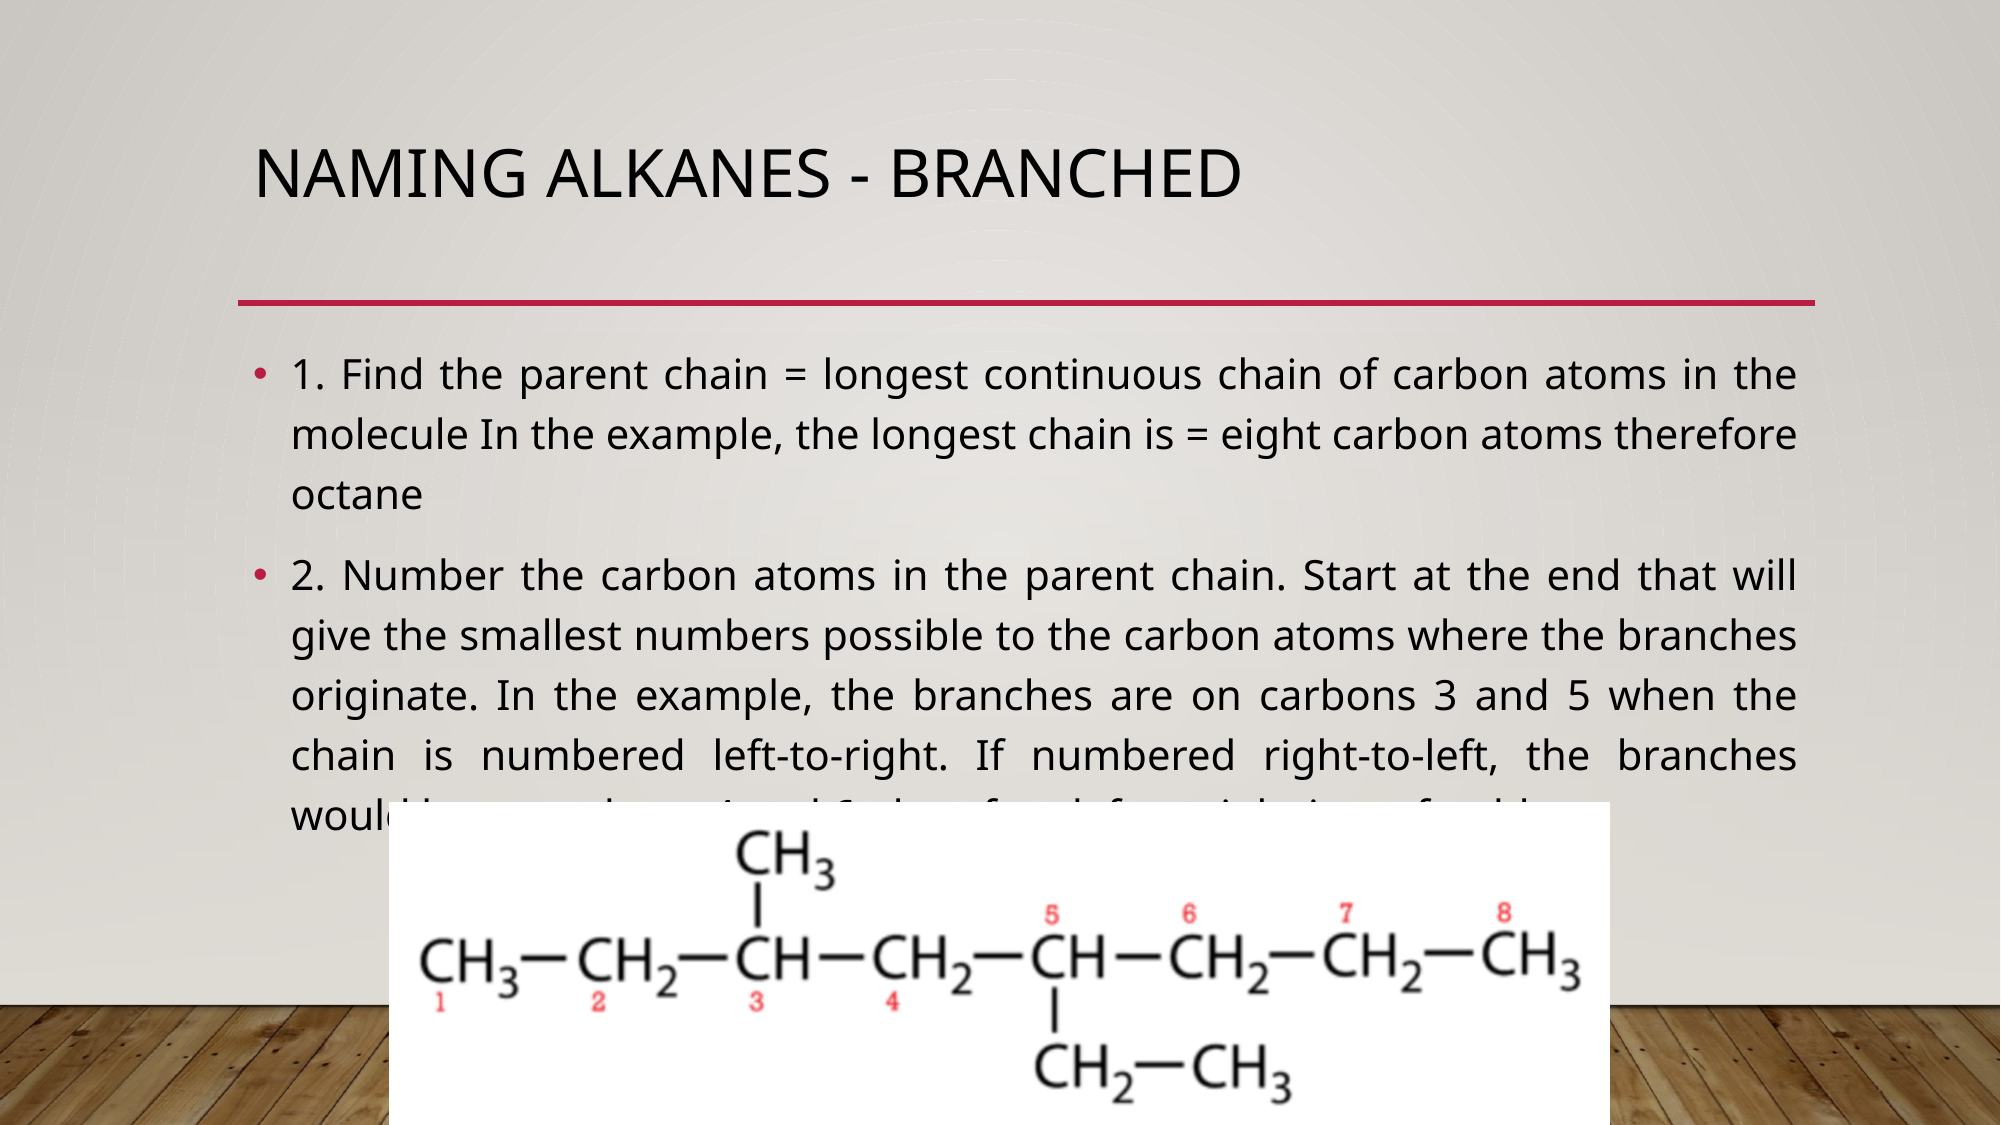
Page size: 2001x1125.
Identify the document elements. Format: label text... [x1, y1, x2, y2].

list 1. Find the parent chain = longest continuous chain of carbon atoms in the molecule In the example, the longest chain is = eight carbon atoms therefore octane 2. Number the carbon atoms in the parent chain. Start at the end that will give the smallest numbers possible to the carbon atoms where the branches originate. In the example, the branches are on carbons 3 and 5 when the chain is numbered left-to-right. If numbered right-to-left, the branches would be on carbons 4 and 6, therefore left-to-right is preferable. [238, 330, 1814, 897]
picture [0, 802, 2000, 1125]
title Naming Alkanes - branched [238, 131, 1814, 305]
